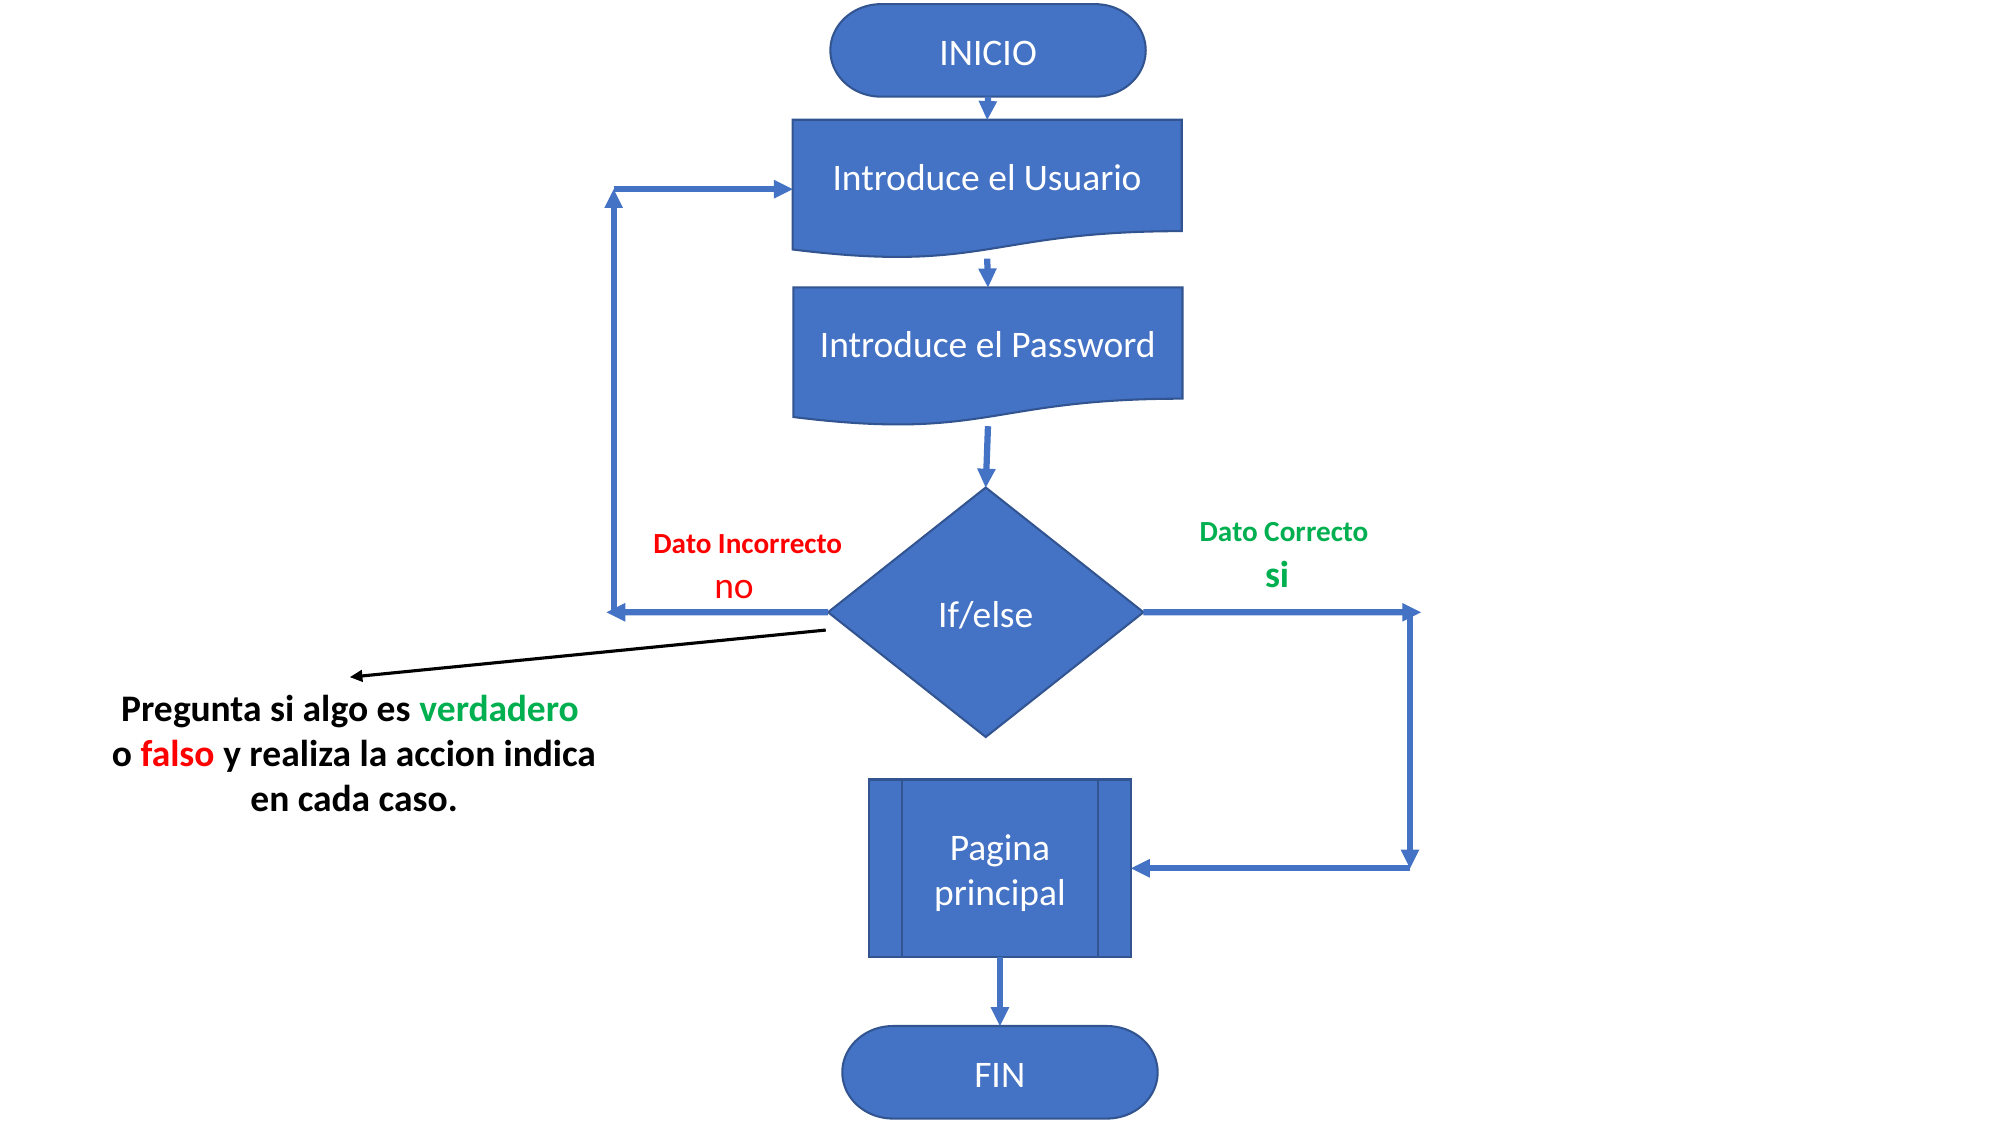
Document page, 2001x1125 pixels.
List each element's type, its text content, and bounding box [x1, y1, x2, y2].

text_box Introduce el Password [792, 286, 1184, 426]
text_box Pagina principal [868, 778, 1132, 958]
text_box Dato Incorrecto [626, 516, 869, 567]
text_box FIN [841, 1024, 1159, 1120]
text_box If/else [829, 486, 1143, 739]
text_box INICIO [829, 3, 1147, 98]
text_box no [687, 567, 781, 609]
text_box Dato Correcto [1178, 505, 1391, 555]
text_box si [1241, 555, 1313, 603]
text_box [985, 417, 989, 488]
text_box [350, 630, 826, 678]
text_box Introduce el Usuario [791, 118, 1183, 258]
text_box Pregunta si algo es verdadero o falso y realiza la accion indica en cada caso. [88, 677, 612, 827]
